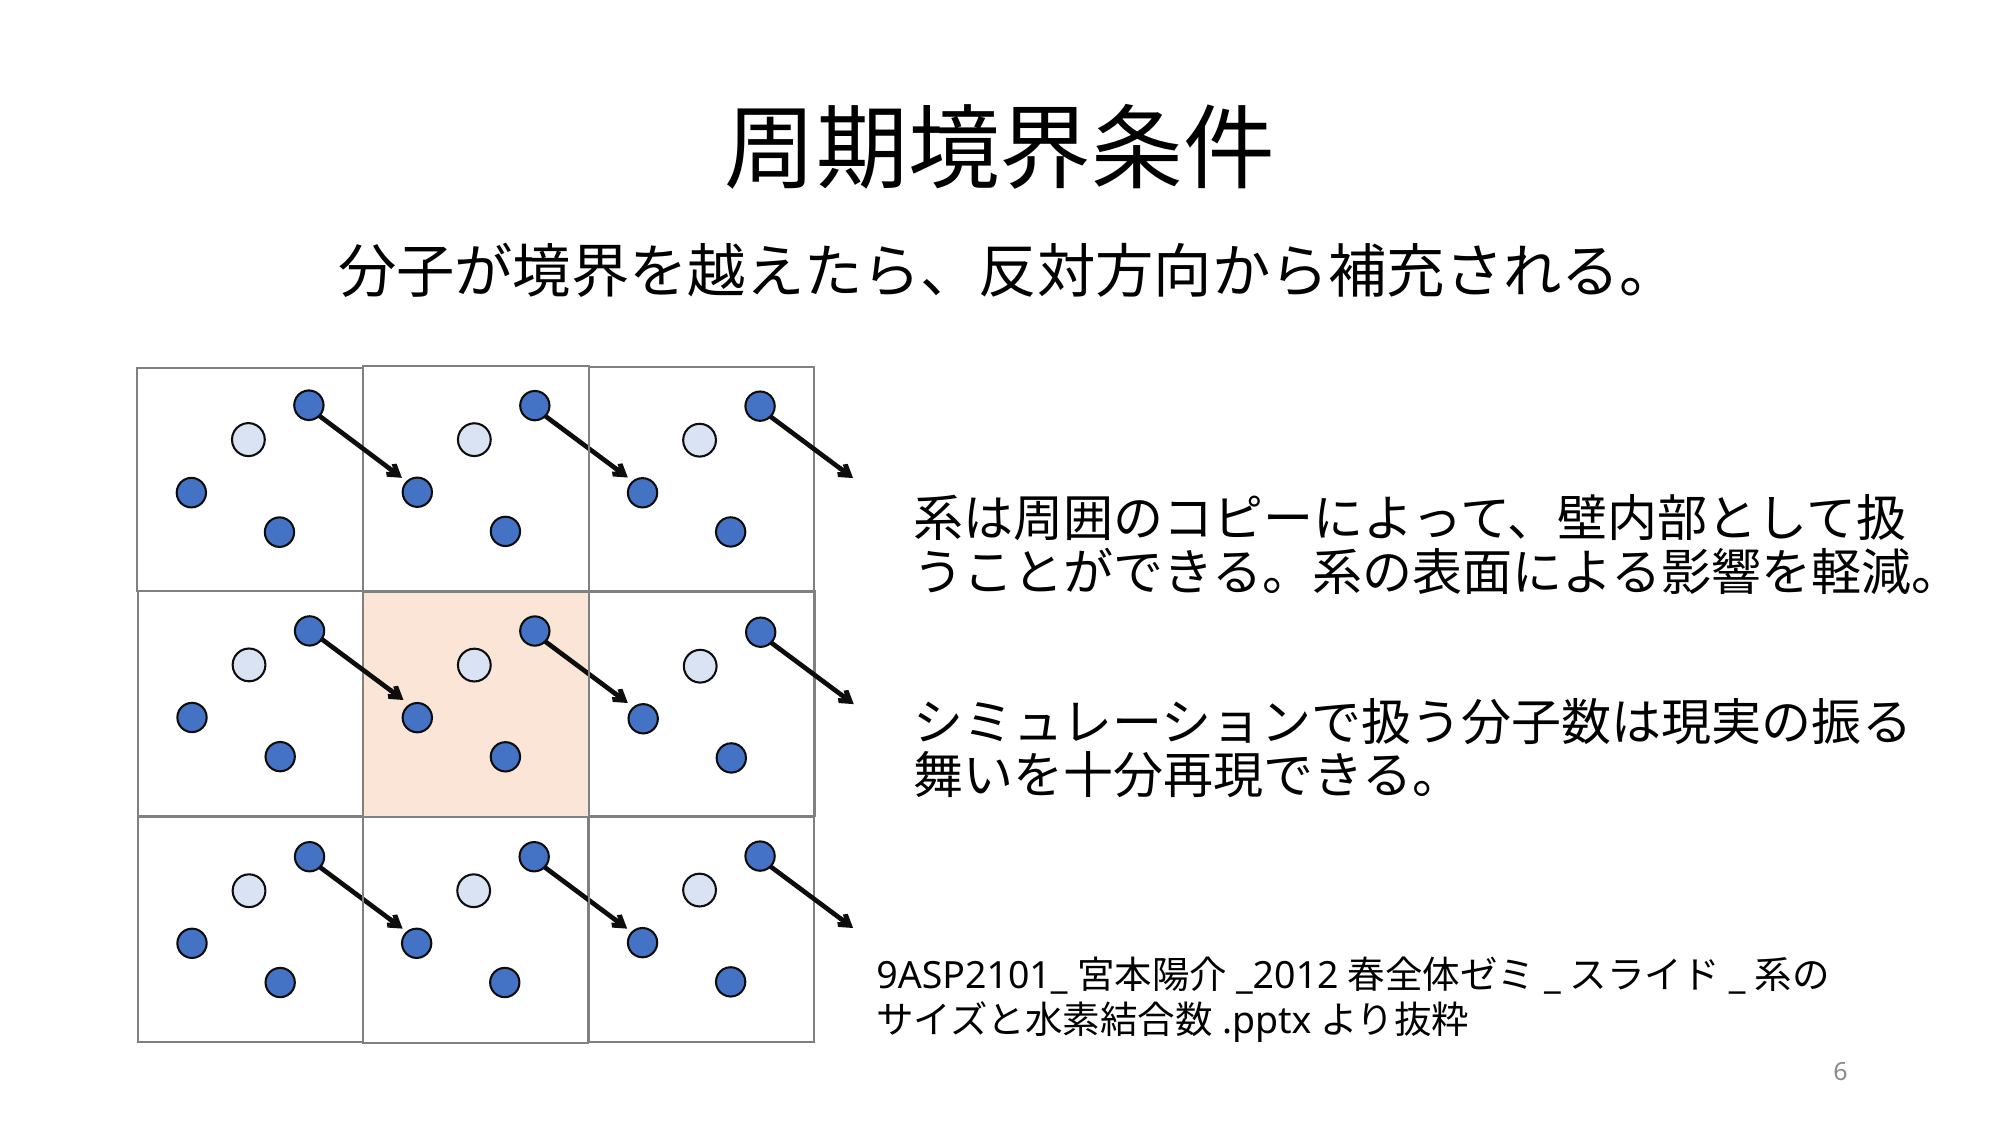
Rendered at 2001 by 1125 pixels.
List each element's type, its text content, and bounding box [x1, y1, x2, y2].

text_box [137, 366, 854, 1043]
text_box 分子が境界を越えたら、反対方向から補充される。 [323, 226, 1728, 312]
title 周期境界条件 [137, 59, 1863, 244]
text_box 9ASP2101_宮本陽介_2012春全体ゼミ_スライド_系のサイズと水素結合数.pptxより抜粋 [861, 943, 1862, 1049]
slide_number 6 [1412, 1042, 1863, 1103]
list 系は周囲のコピーによって、壁内部として扱うことができる。系の表面による影響を軽減。 シミュレーションで扱う分子数は現実の振る舞いを十分再現できる。 [898, 485, 1956, 842]
